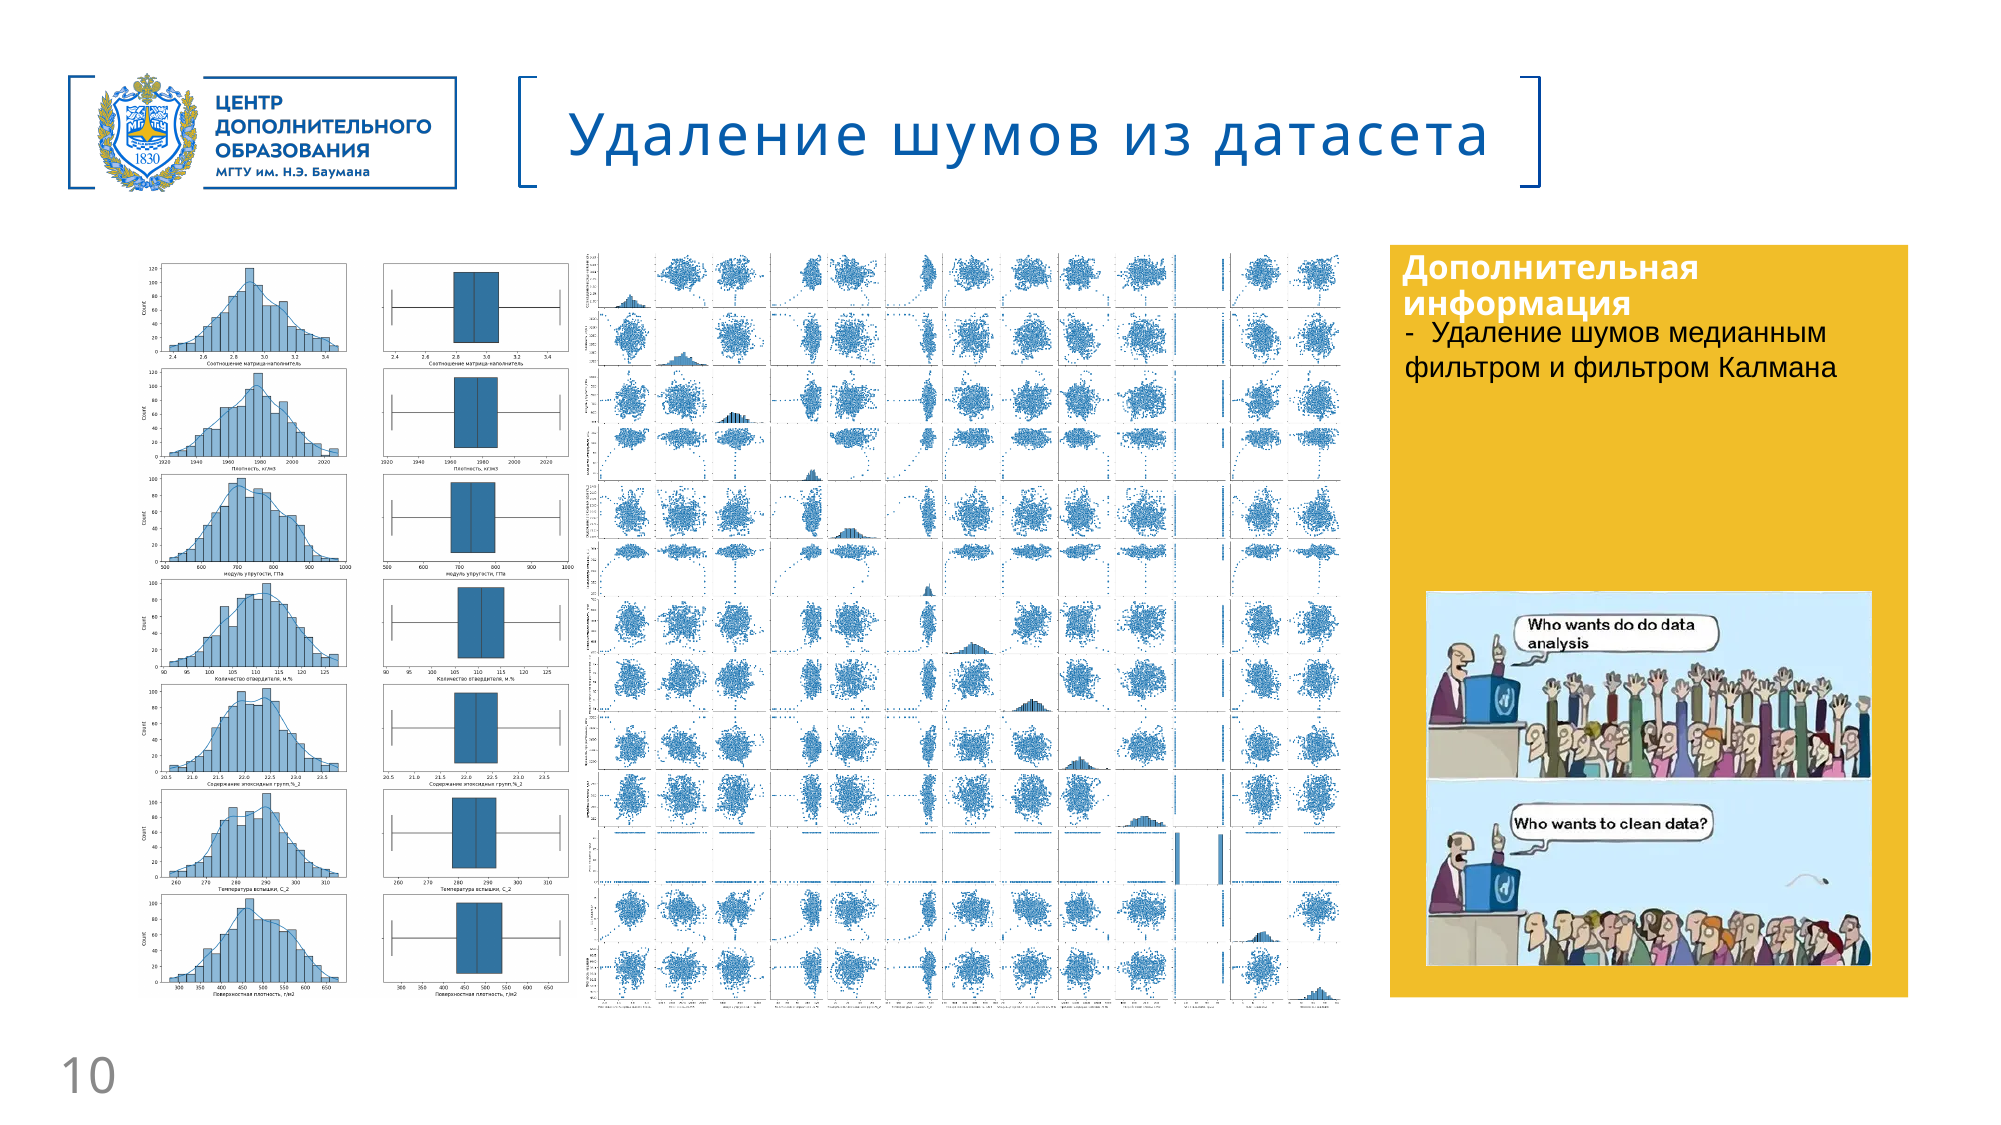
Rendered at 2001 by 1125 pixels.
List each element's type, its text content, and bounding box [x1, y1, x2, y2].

slide_number 10 [44, 1055, 139, 1101]
text_box Дополнительная информация [1390, 244, 1909, 998]
text_box - Удаление шумов медианным фильтром и фильтром Калмана [1390, 306, 1896, 391]
picture [583, 251, 1342, 1010]
picture [138, 260, 578, 998]
picture [1426, 591, 1872, 967]
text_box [519, 76, 1540, 187]
picture [68, 73, 457, 192]
